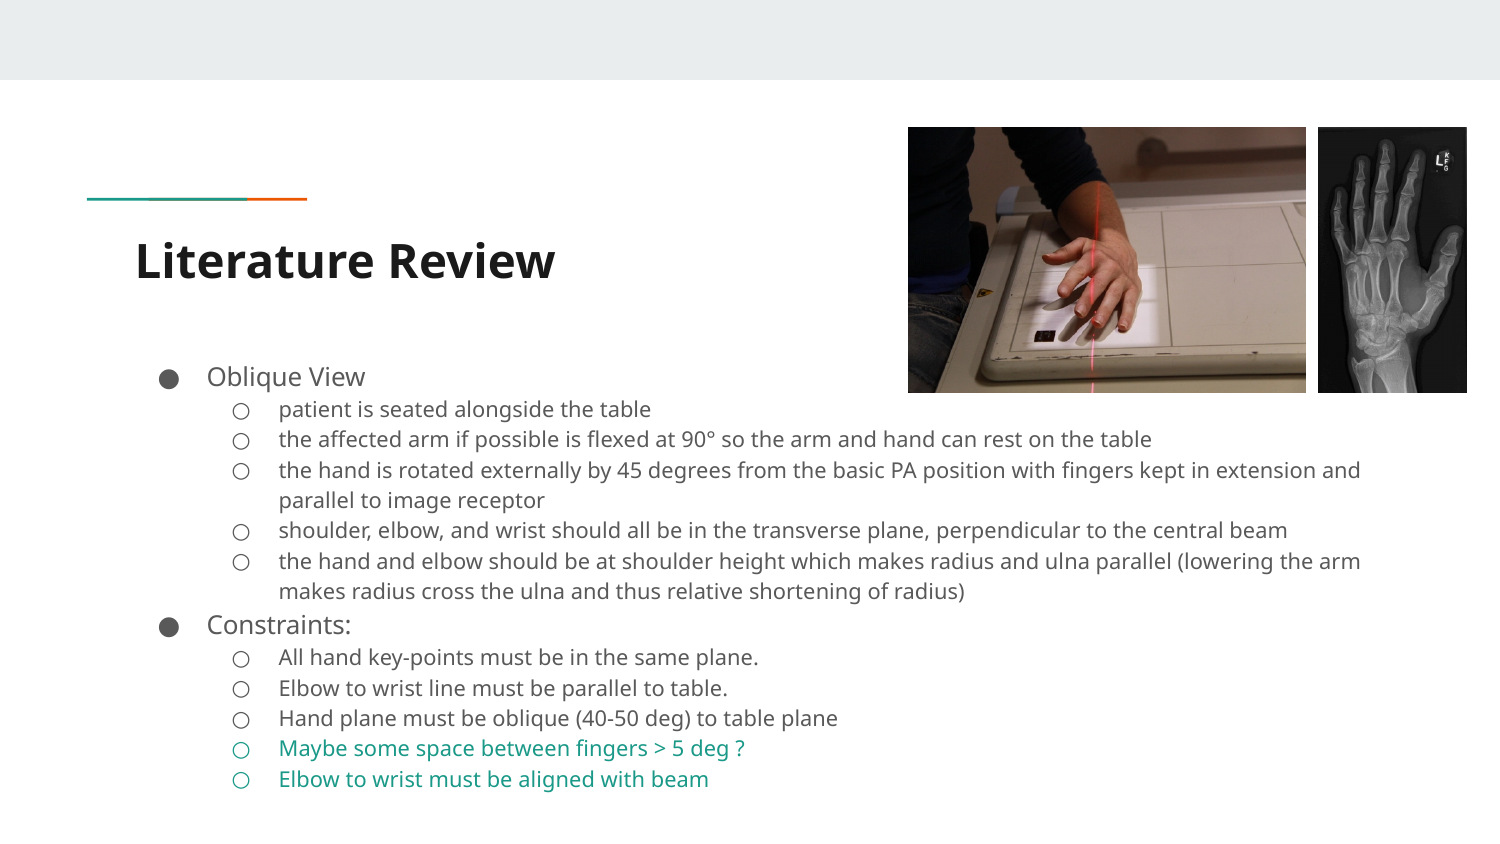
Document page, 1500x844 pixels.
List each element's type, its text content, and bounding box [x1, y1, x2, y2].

picture [908, 127, 1306, 393]
picture [1318, 127, 1467, 393]
list Oblique View patient is seated alongside the table the affected arm if possible is flexed at 90° so the arm and hand can rest on the table the hand is rotated externally by 45 degrees from the basic PA position with fingers kept in extension and parallel to image receptor shoulder, elbow, and wrist should all be in the transverse plane, perpendicular to the central beam the hand and elbow should be at shoulder height which makes radius and ulna parallel (lowering the arm makes radius cross the ulna and thus relative shortening of radius) Constraints: All hand key-points must be in the same plane. Elbow to wrist line must be parallel to table. Hand plane must be oblique (40-50 deg) to table plane Maybe some space between fingers > 5 deg ? Elbow to wrist must be aligned with beam [119, 341, 1381, 808]
title Literature Review [119, 216, 903, 305]
